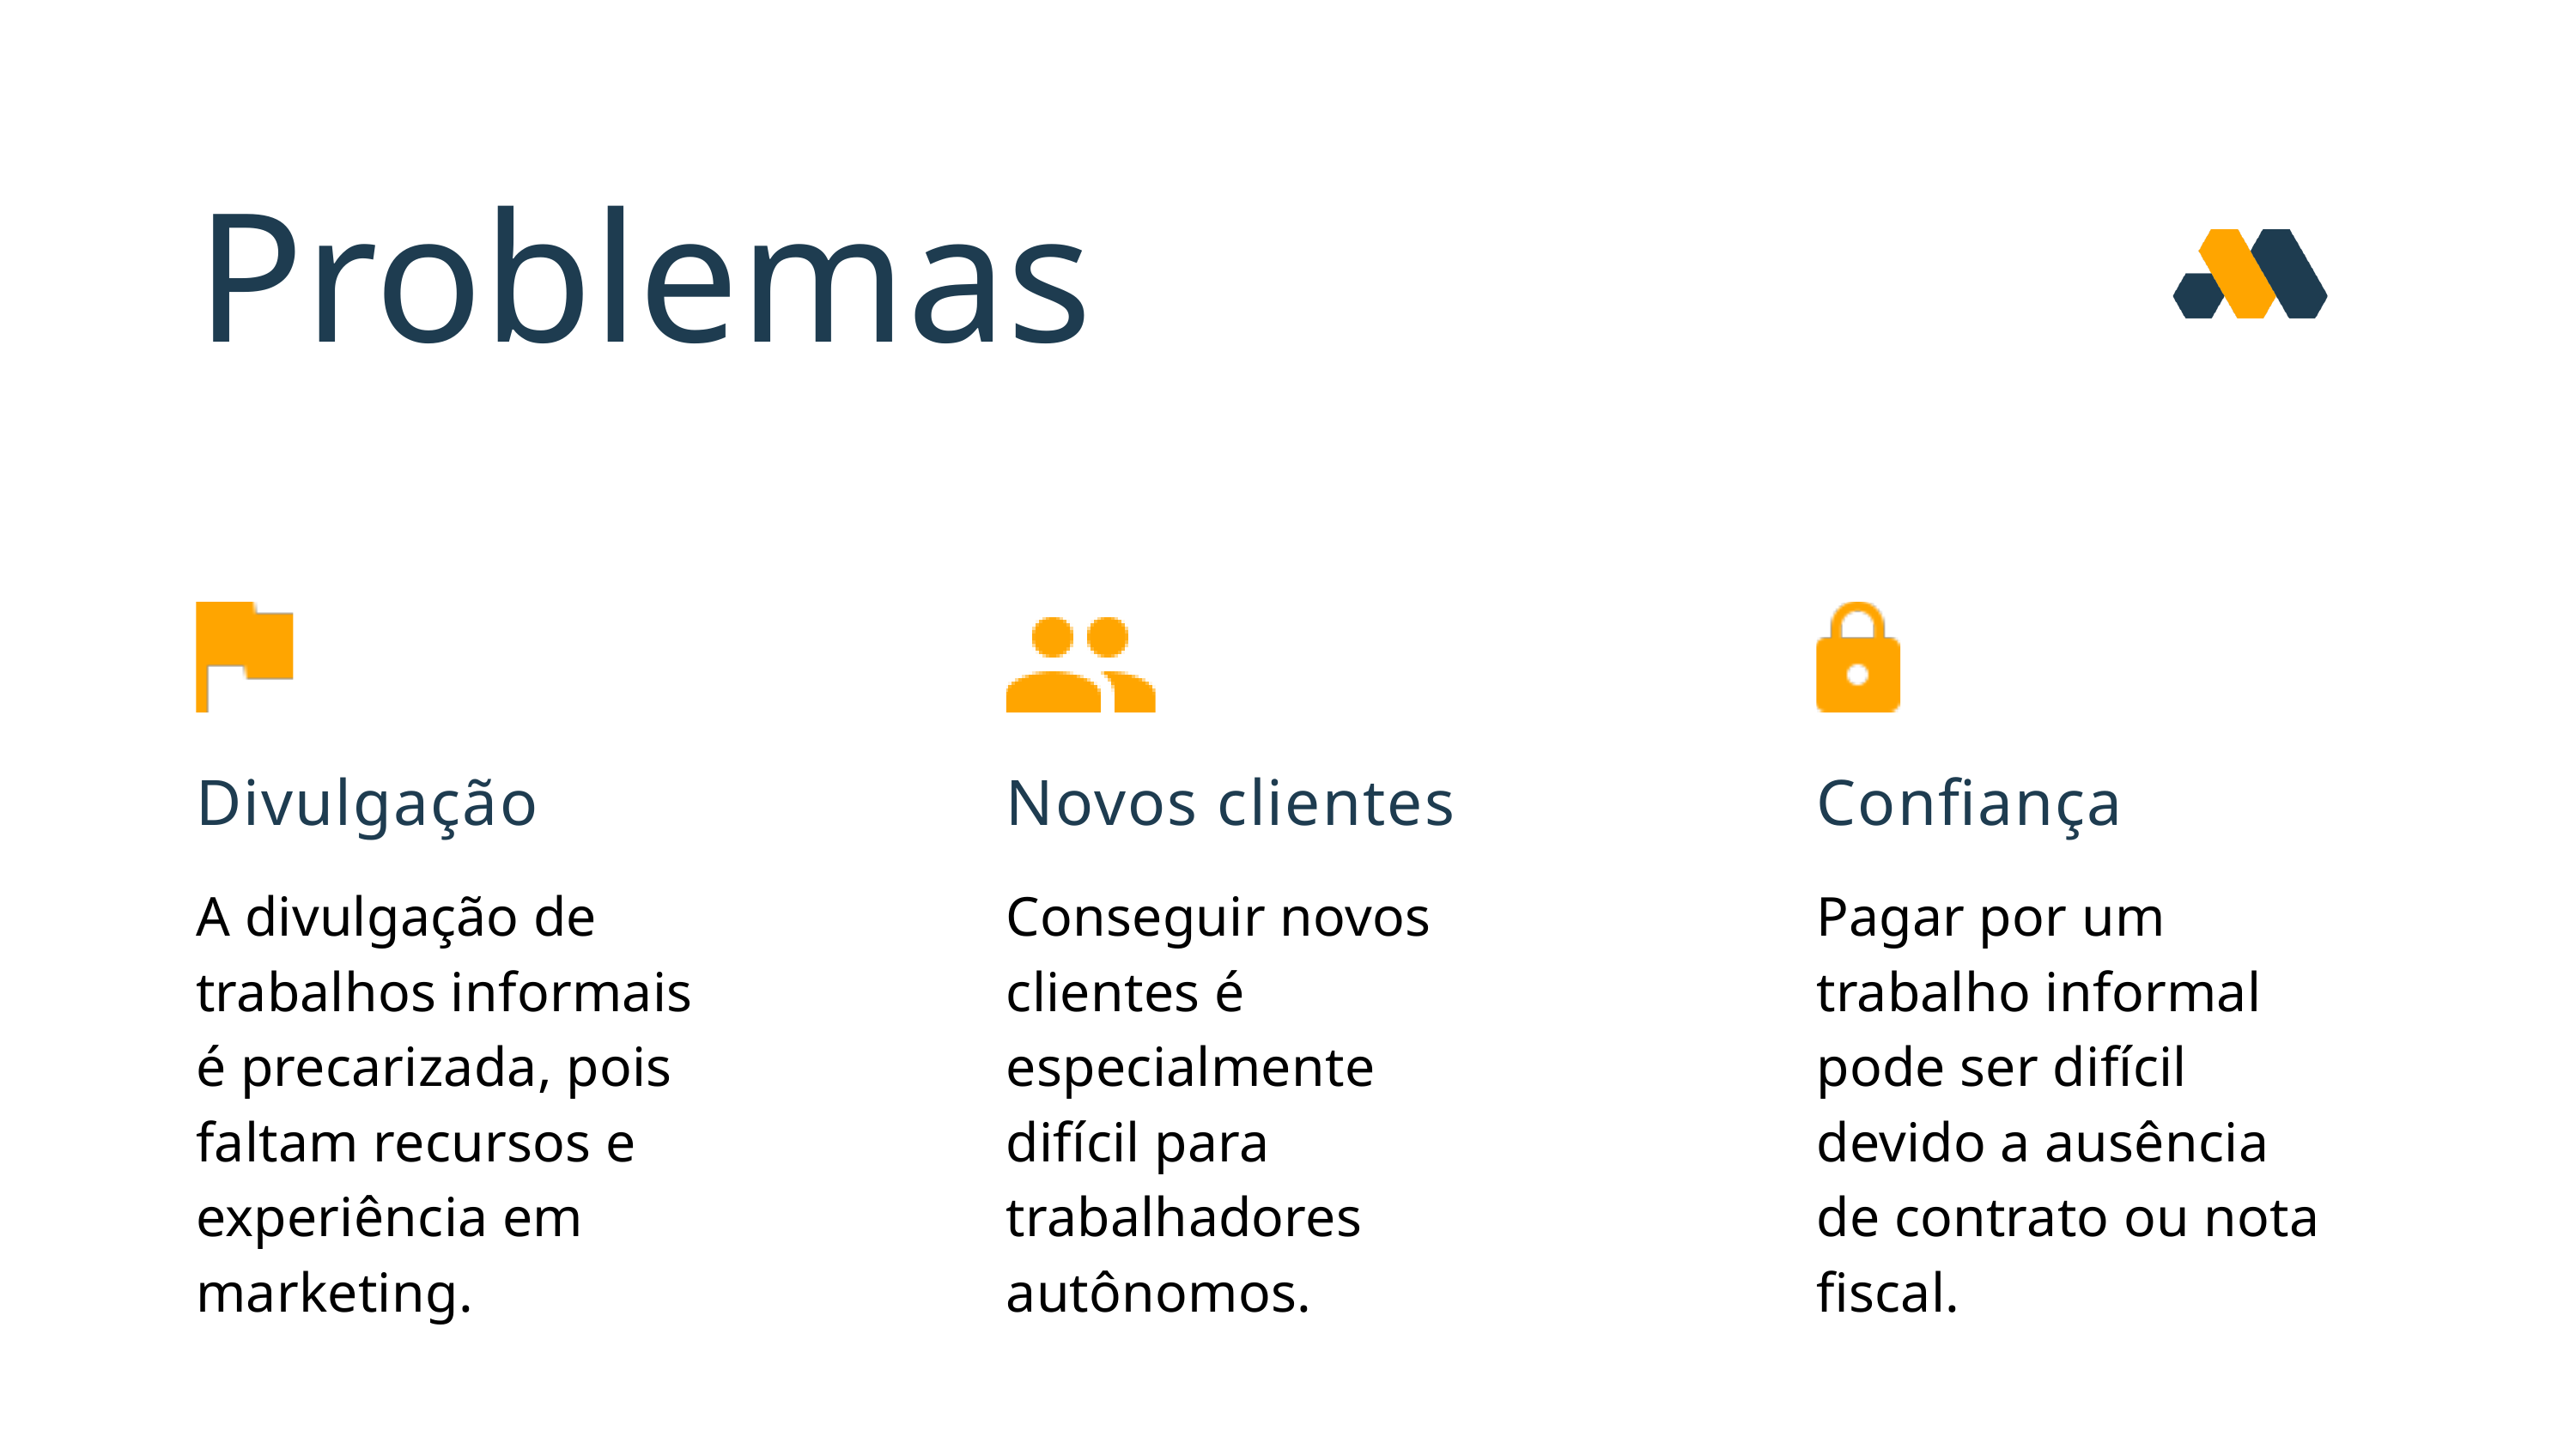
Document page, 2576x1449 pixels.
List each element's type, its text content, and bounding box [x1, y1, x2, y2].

text_box [2172, 229, 2328, 318]
text_box Problemas [196, 180, 1765, 378]
text_box [1816, 602, 1901, 712]
text_box [1005, 616, 1156, 712]
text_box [1005, 763, 1518, 1319]
text_box [196, 602, 294, 712]
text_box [1816, 763, 2328, 1319]
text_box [196, 763, 708, 1319]
